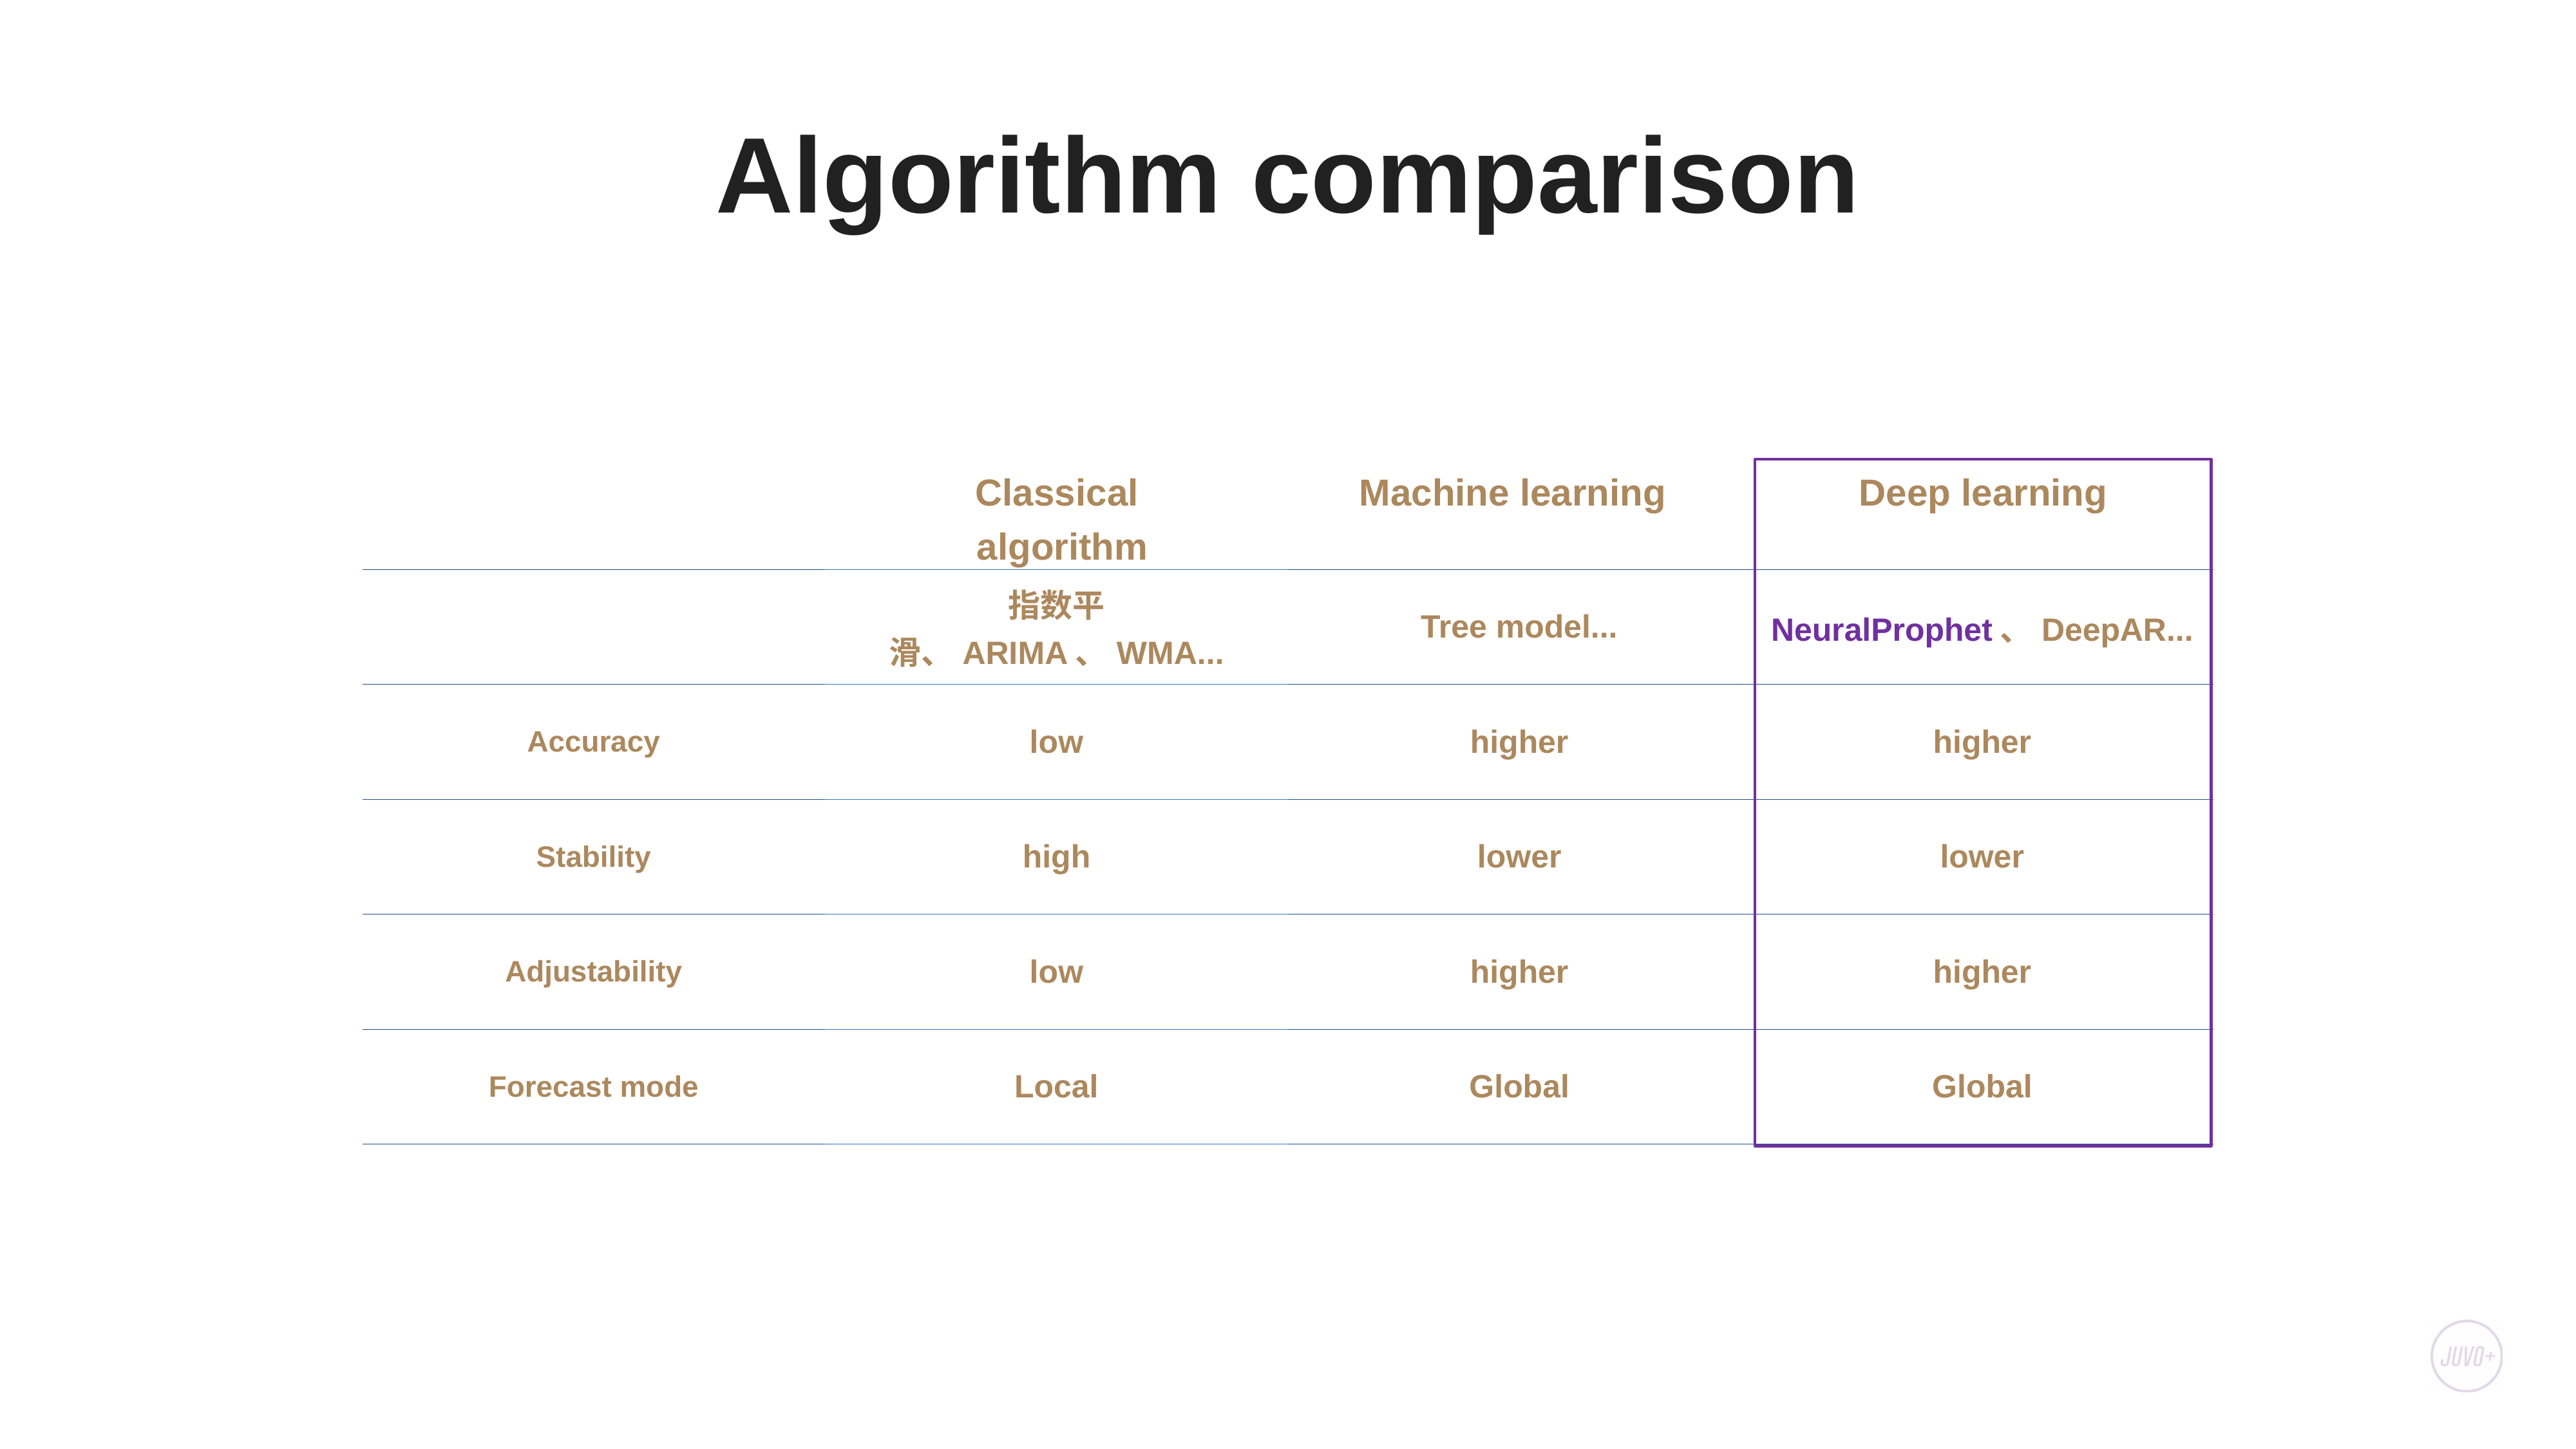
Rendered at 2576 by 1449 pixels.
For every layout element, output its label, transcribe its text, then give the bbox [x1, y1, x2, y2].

table_cell higher [1751, 685, 1754, 799]
text_box Classical algorithm [898, 459, 1227, 567]
table_cell Local [825, 1030, 1288, 1144]
table_header [363, 570, 825, 684]
table_cell Stability [363, 800, 825, 914]
table_cell Global [1751, 1030, 1754, 1144]
table_cell low [825, 914, 1288, 1029]
table_header Tree model... [1288, 570, 1751, 684]
table_header NeuralProphet、DeepAR... [1751, 570, 1754, 684]
table_header 指数平滑、ARIMA、WMA... [825, 570, 1288, 684]
table_cell Accuracy [363, 685, 825, 799]
picture [2430, 1320, 2503, 1392]
text_box [1754, 458, 2213, 1148]
table_cell higher [1288, 914, 1751, 1029]
table_cell higher [1288, 685, 1751, 799]
table_cell higher [1751, 914, 1754, 1029]
table_cell high [825, 800, 1288, 914]
table_cell Adjustability [363, 914, 825, 1029]
table_cell lower [1751, 800, 1754, 914]
table_cell lower [1288, 800, 1751, 914]
text_box Machine learning [1356, 459, 1669, 513]
text_box Algorithm comparison [178, 100, 2398, 262]
table_cell low [825, 685, 1288, 799]
table_cell Global [1288, 1030, 1751, 1144]
table_cell Forecast mode [363, 1030, 825, 1144]
